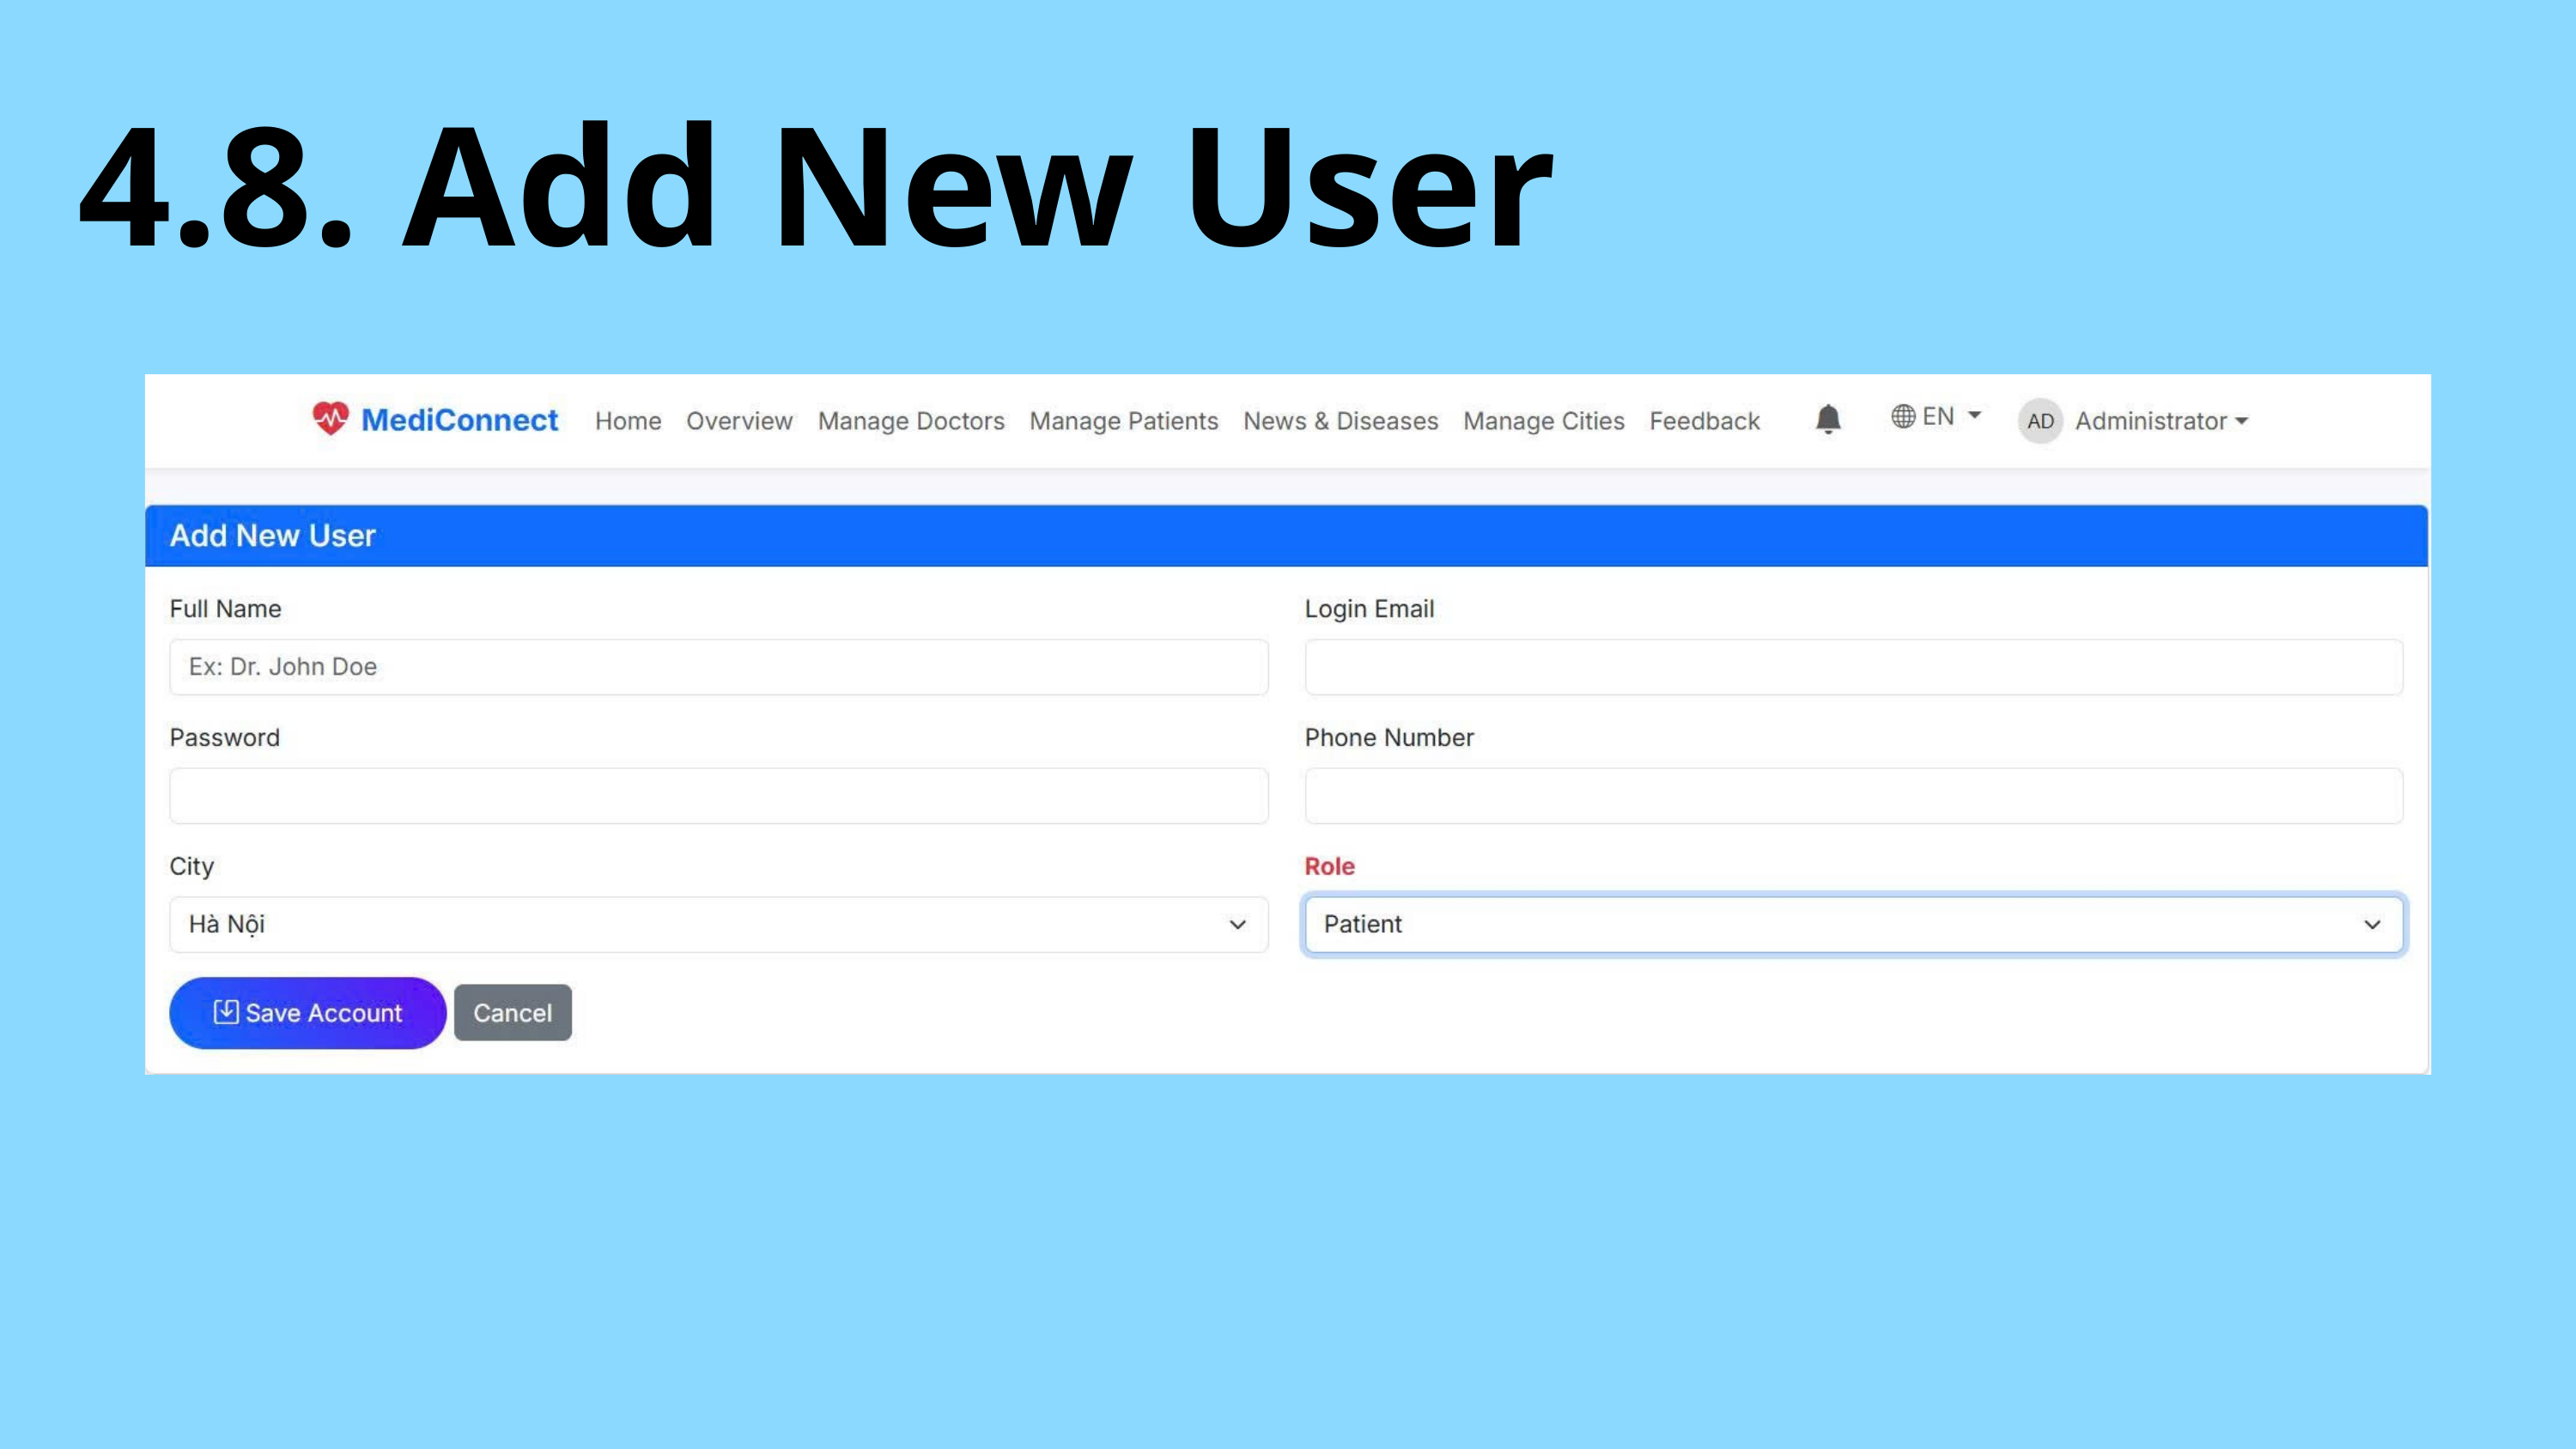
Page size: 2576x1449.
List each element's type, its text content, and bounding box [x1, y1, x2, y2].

text_box [144, 374, 2432, 1075]
text_box 4.8. Add New User [0, 48, 1602, 279]
